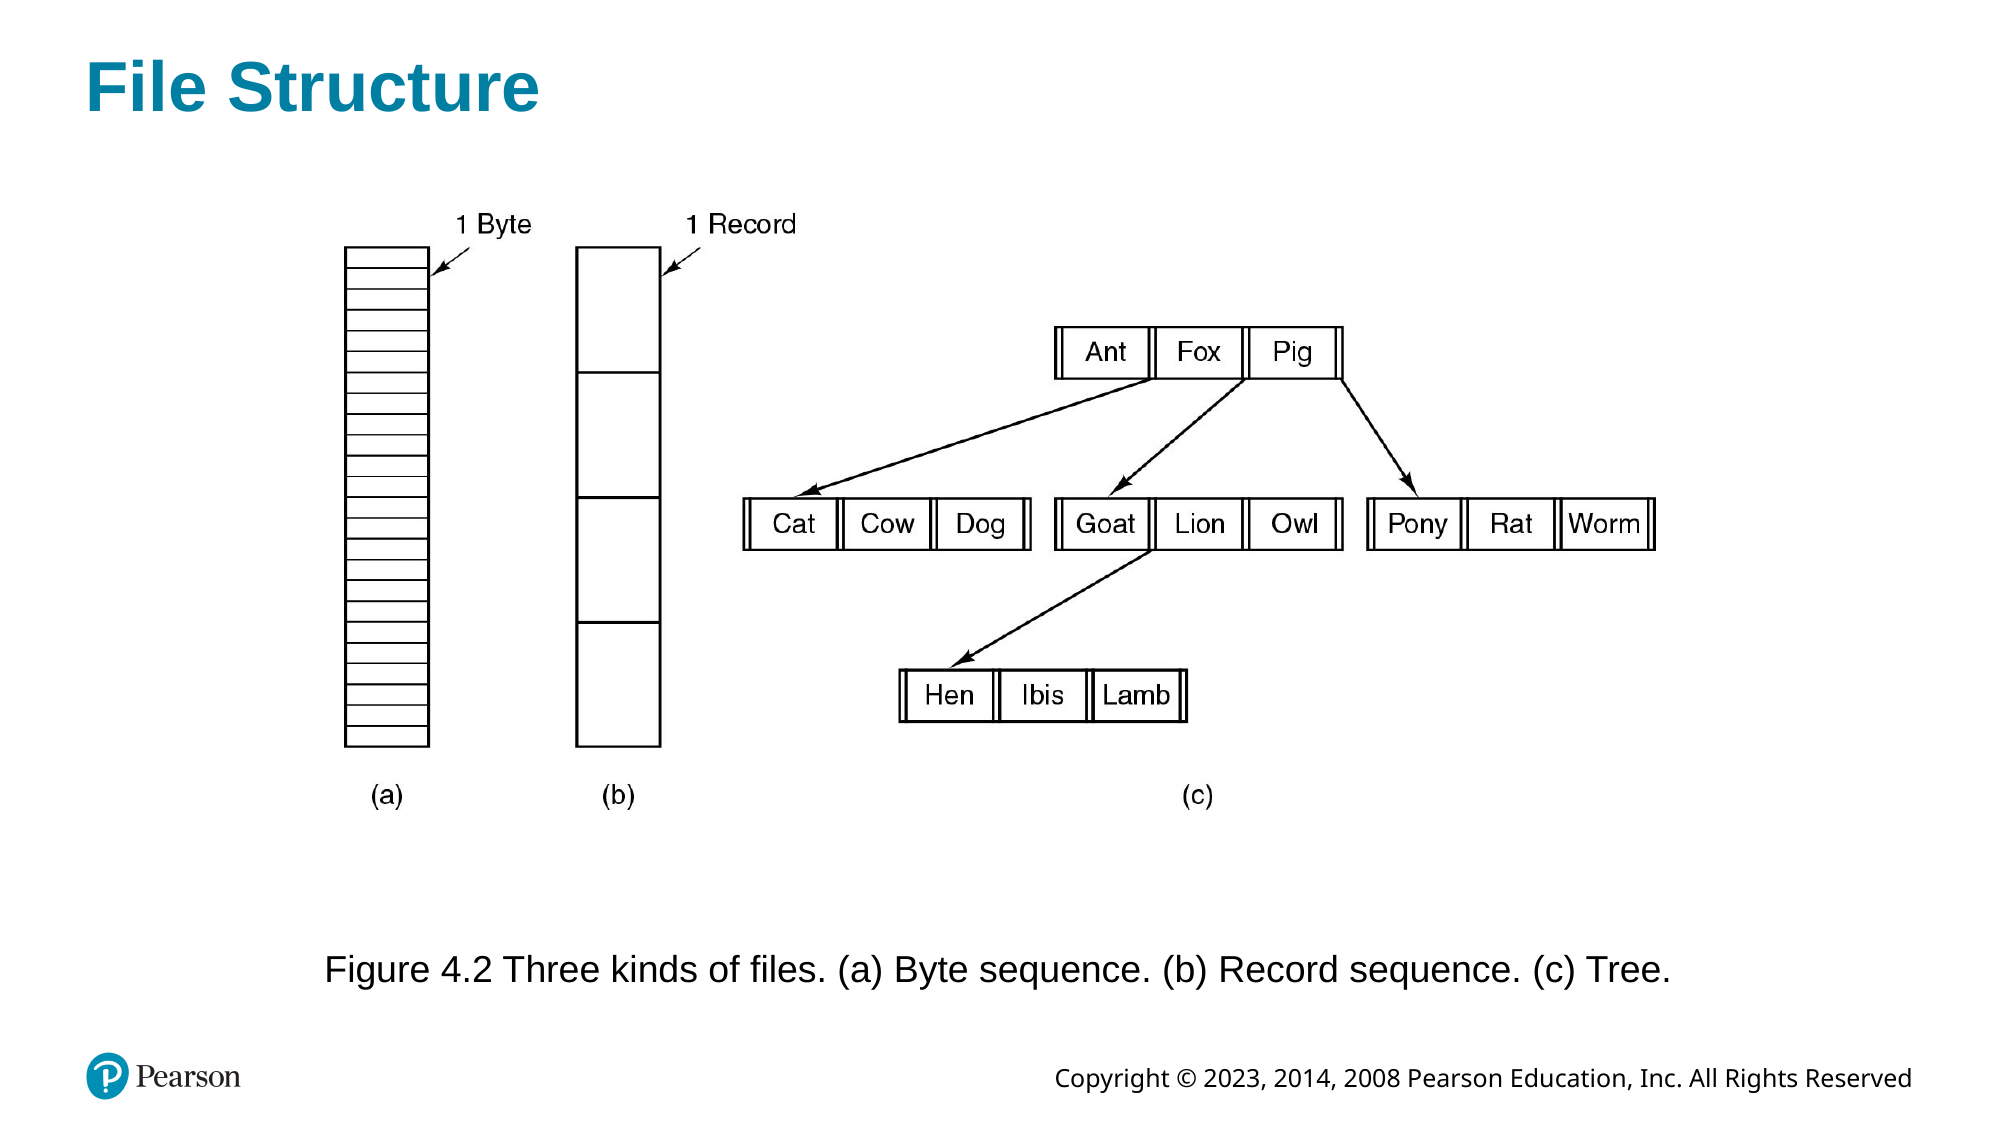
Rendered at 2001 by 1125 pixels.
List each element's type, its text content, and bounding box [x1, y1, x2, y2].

picture [338, 206, 1662, 813]
list Figure 4.2 Three kinds of files. (a) Byte sequence. (b) Record sequence. (c) Tree. [324, 645, 1677, 1125]
title File Structure [85, 0, 1916, 180]
picture [85, 1051, 242, 1101]
